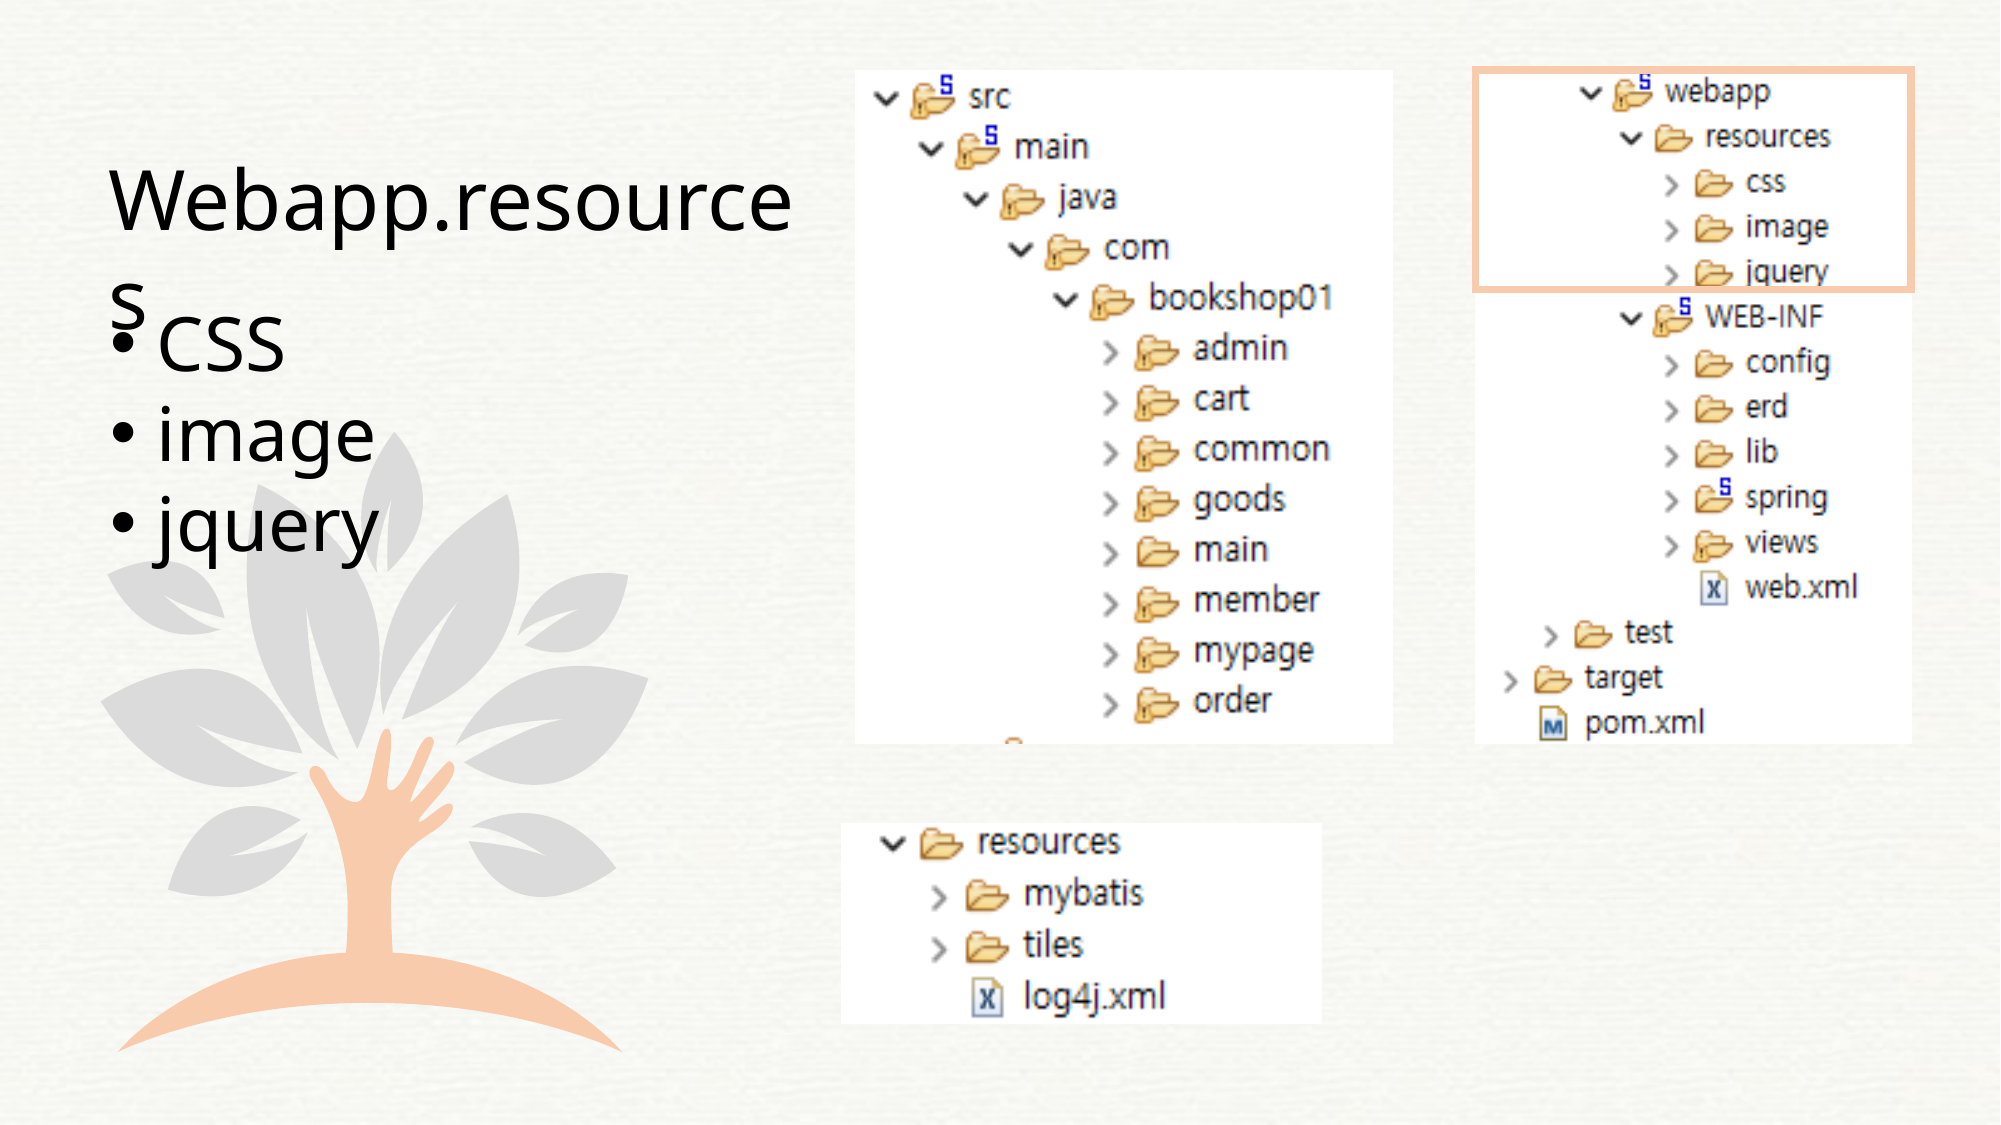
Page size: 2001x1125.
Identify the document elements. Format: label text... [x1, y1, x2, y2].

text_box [109, 435, 655, 1053]
picture [0, 0, 2000, 1125]
text_box Webapp.resources [93, 139, 842, 355]
text_box CSS image jquery [95, 289, 725, 665]
